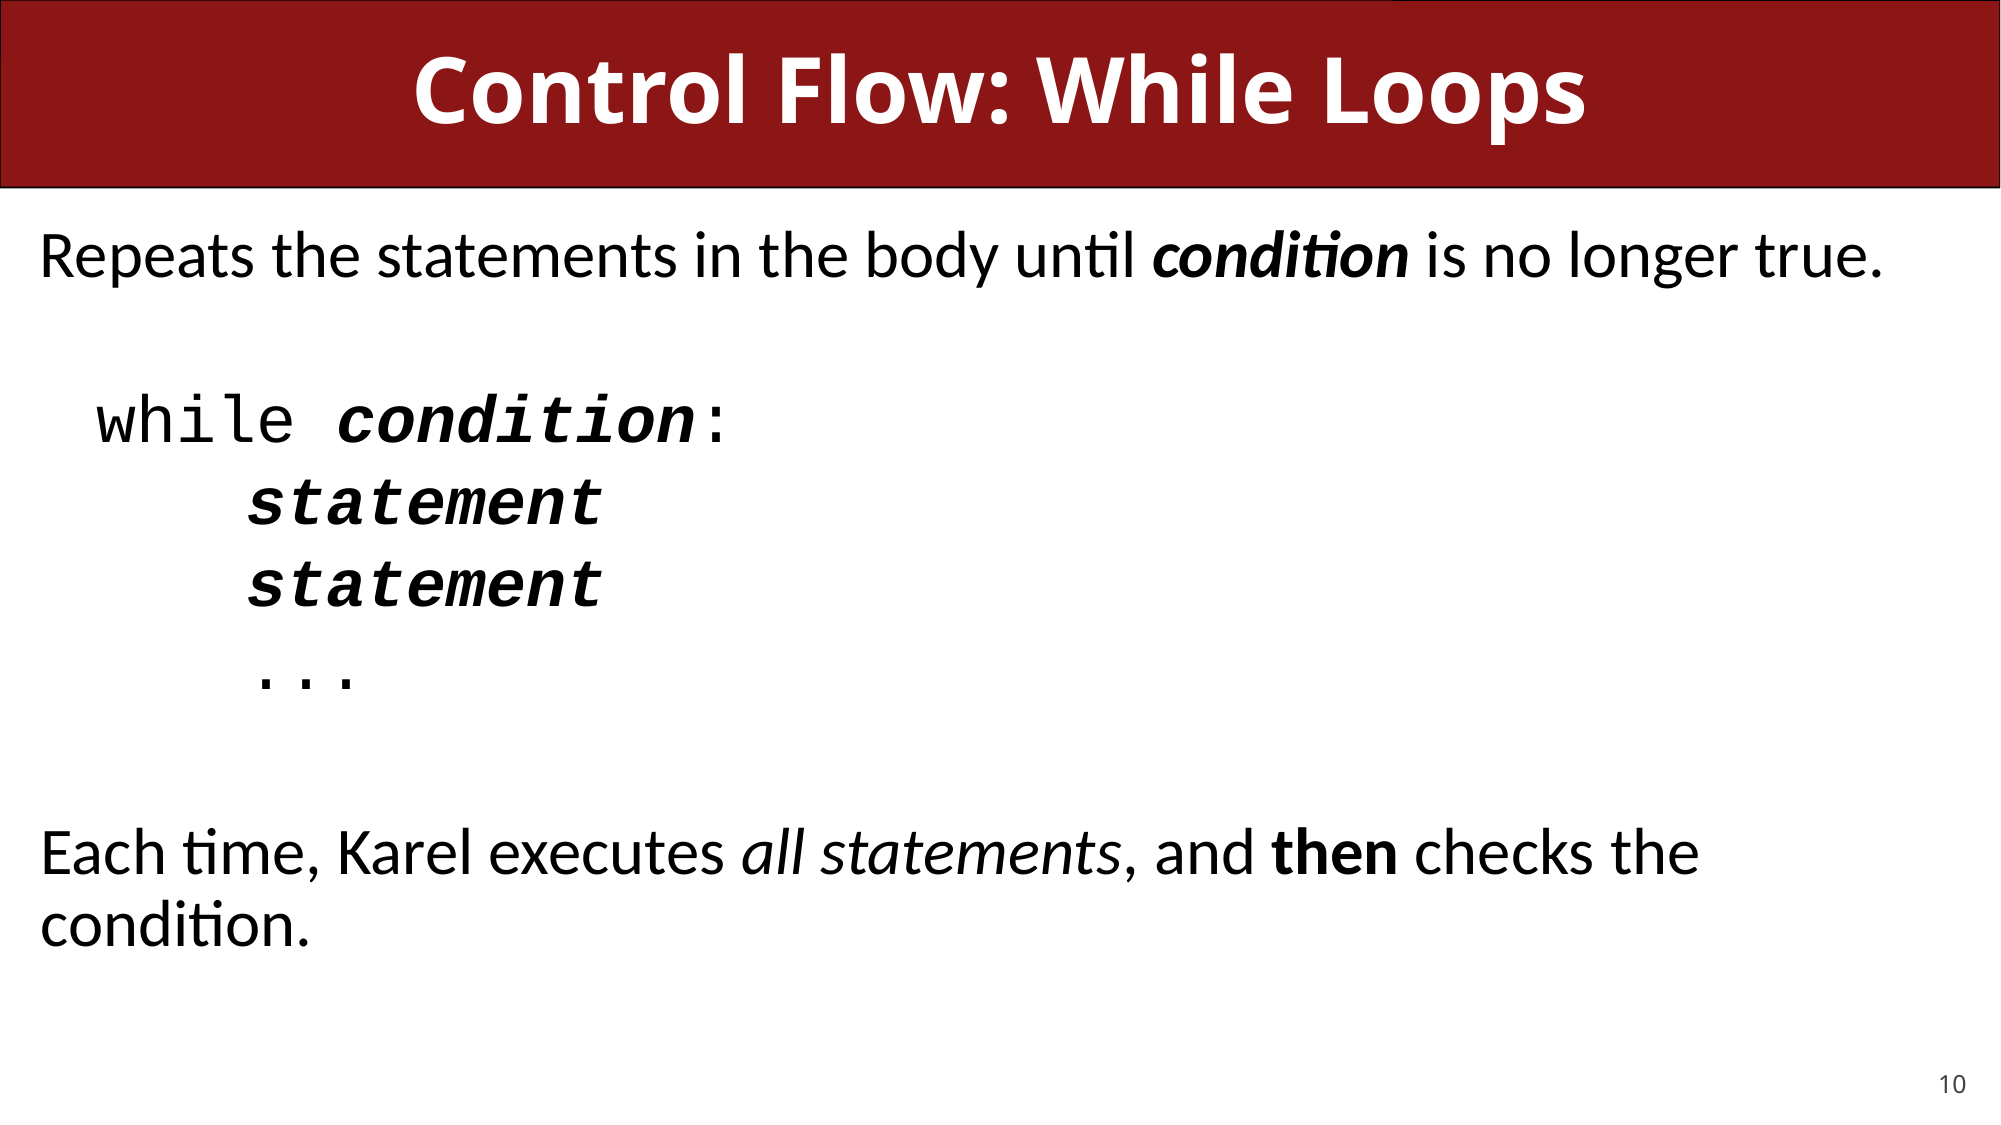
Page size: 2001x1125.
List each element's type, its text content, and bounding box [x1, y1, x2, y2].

list Repeats the statements in the body until condition is no longer true. while condition: statement statement ... Each time, Karel executes all statements, and then checks the condition. [24, 212, 1975, 1063]
title Control Flow: While Loops [75, 0, 1925, 188]
